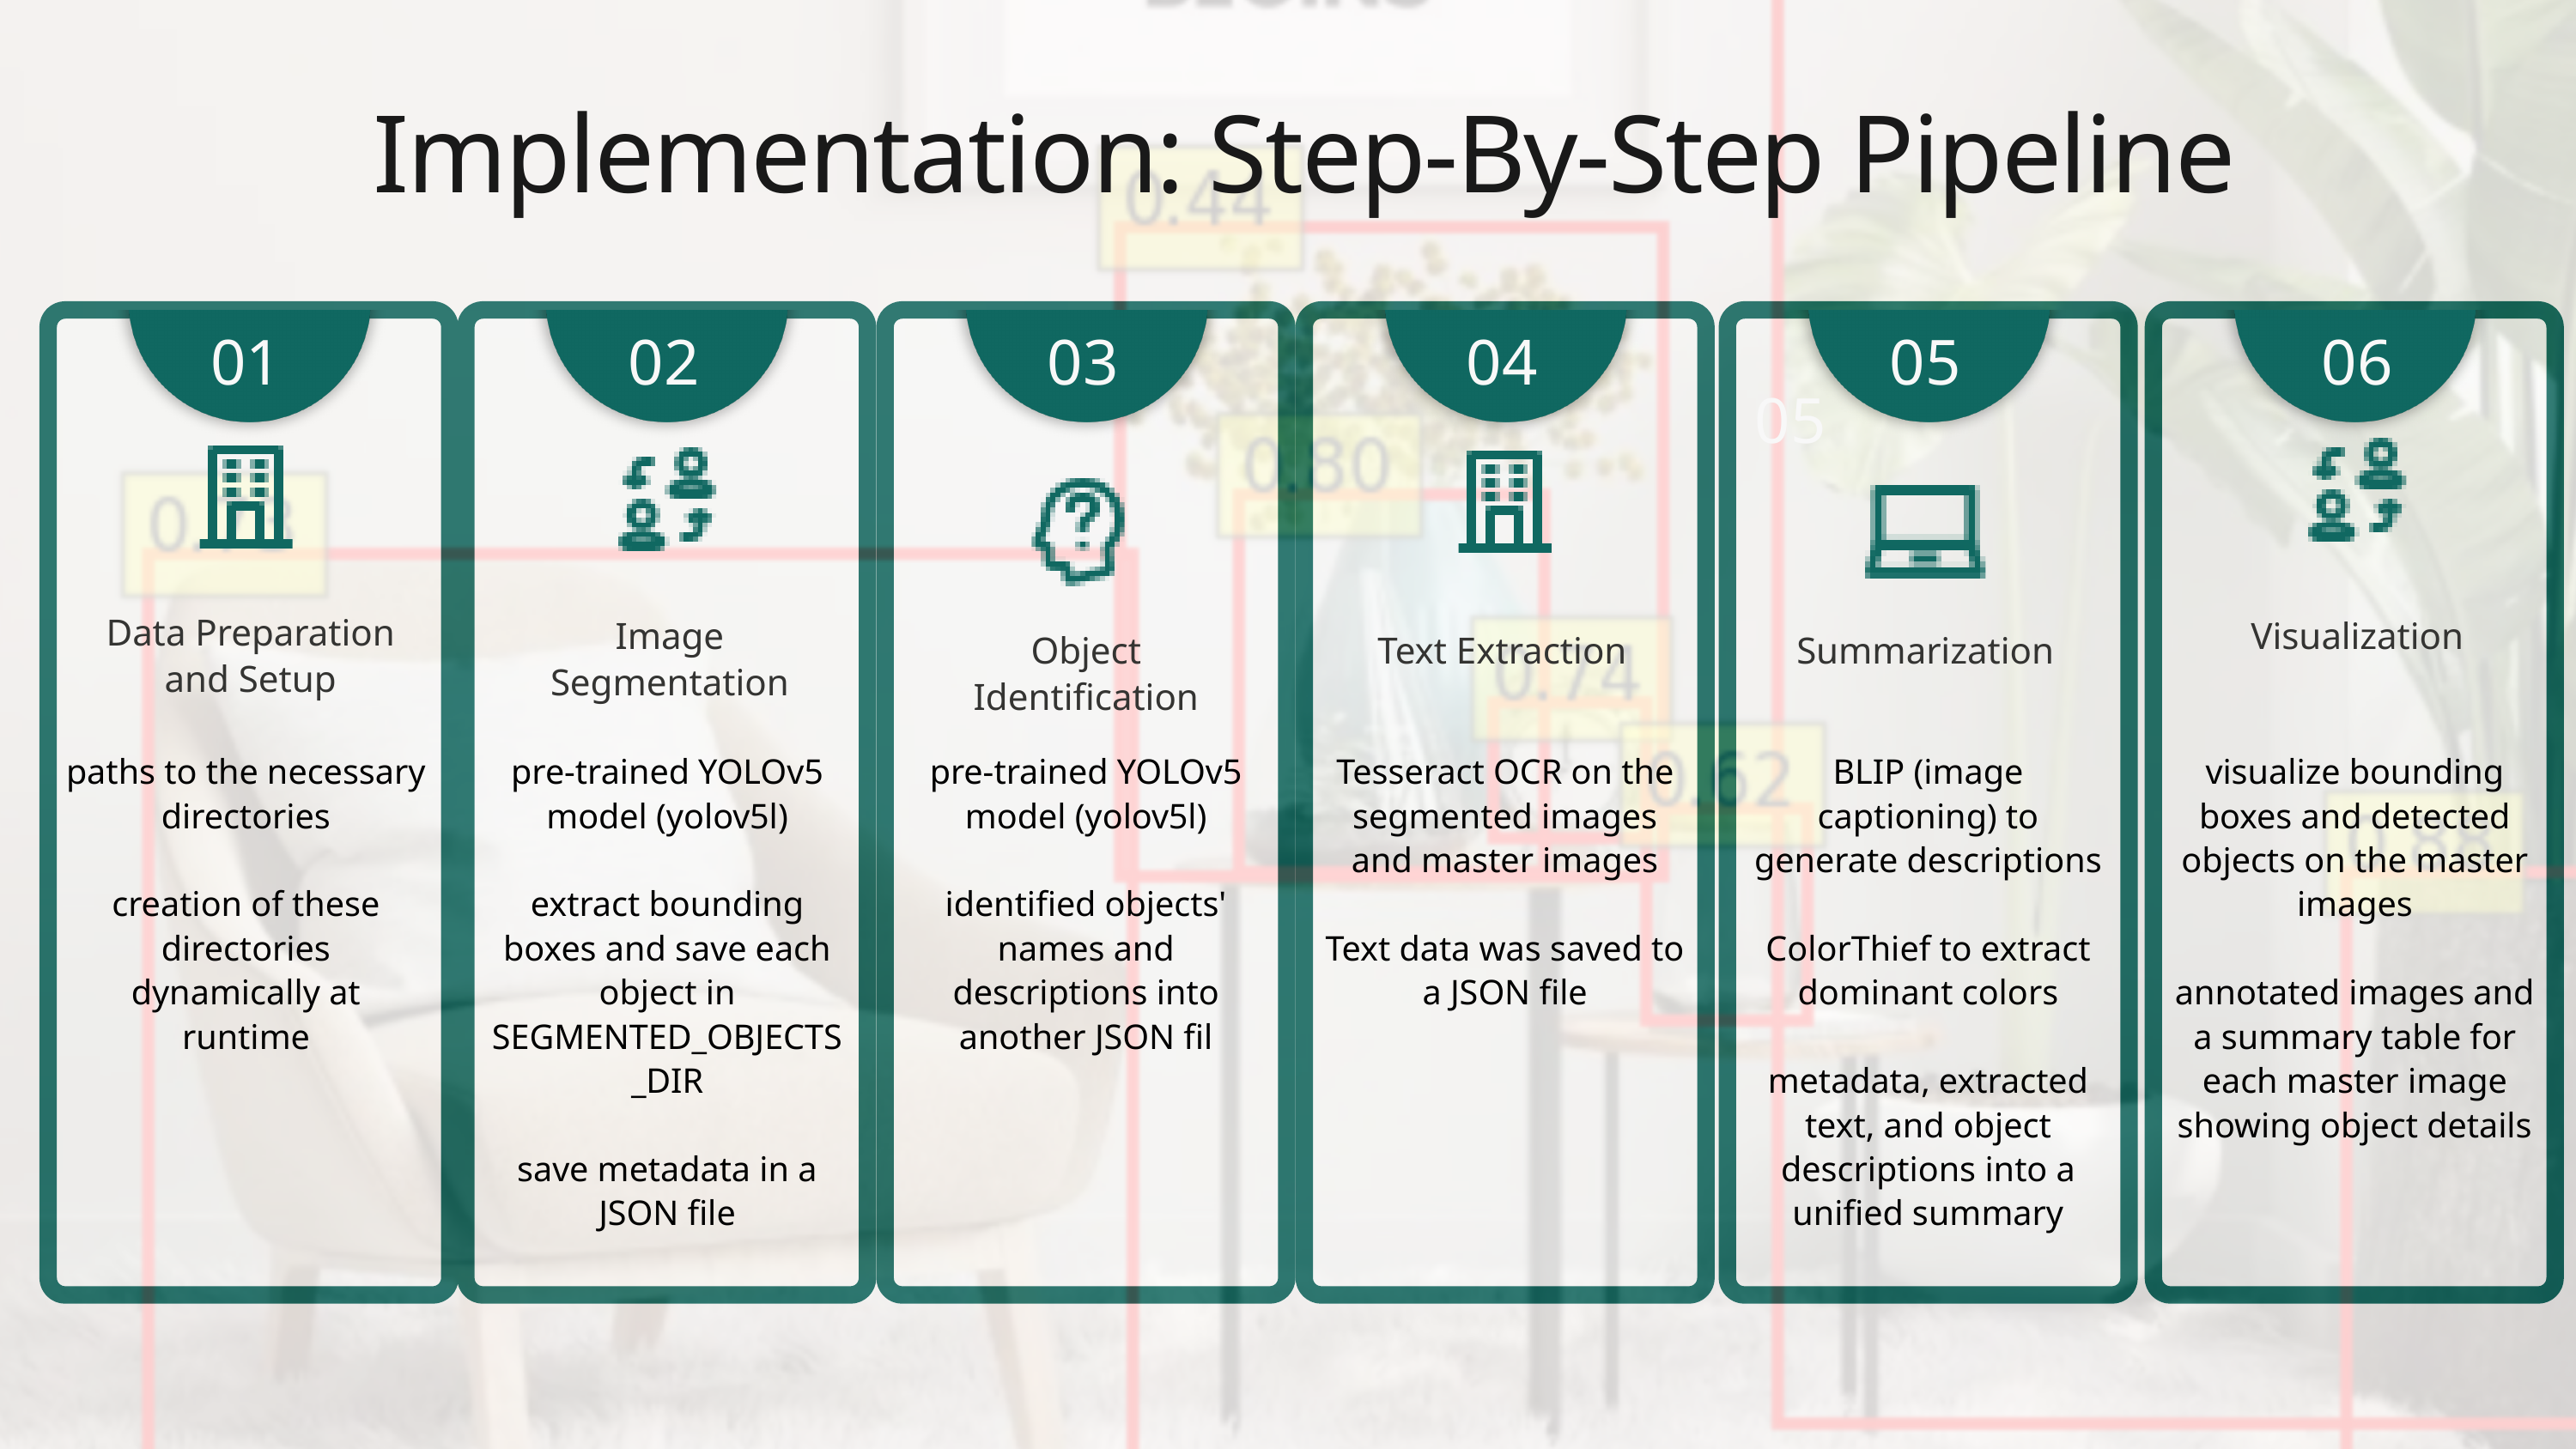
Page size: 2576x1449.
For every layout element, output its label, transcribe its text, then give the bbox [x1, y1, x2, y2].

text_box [465, 309, 868, 1295]
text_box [1303, 309, 1706, 1295]
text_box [47, 309, 451, 1295]
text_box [884, 309, 1287, 1295]
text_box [2153, 309, 2555, 1295]
text_box [0, 0, 2576, 1449]
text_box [1727, 309, 2129, 1295]
text_box Implementation: Step-By-Step Pipeline [281, 64, 2328, 215]
